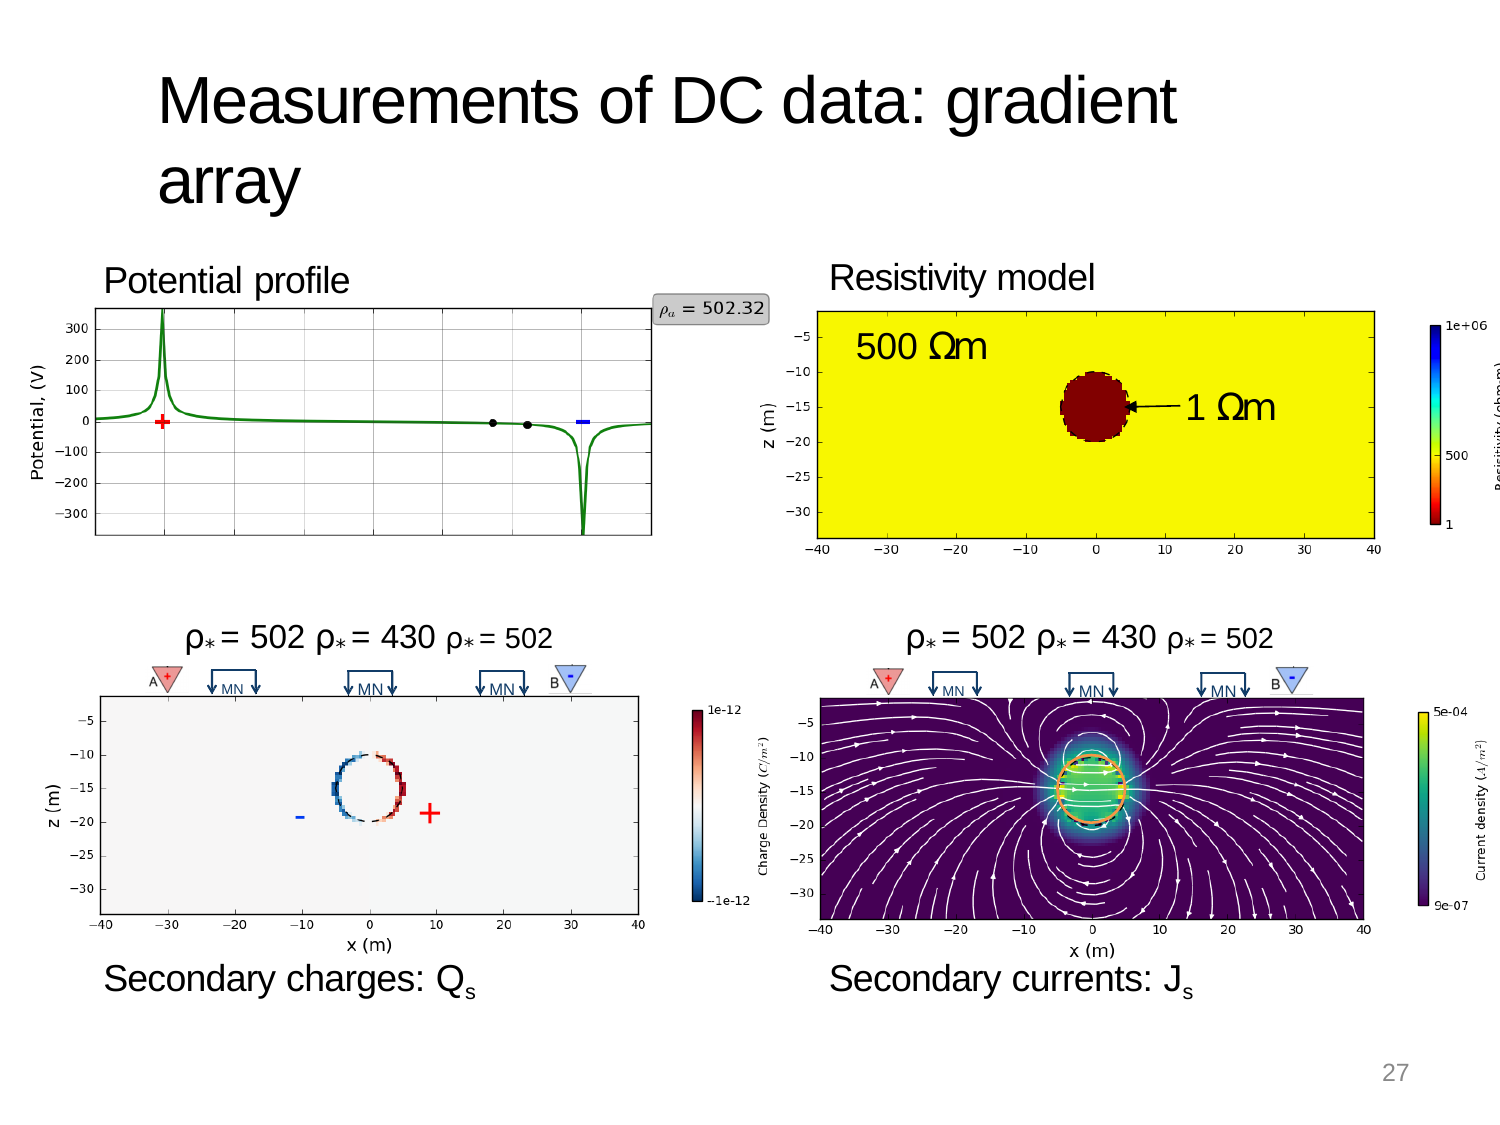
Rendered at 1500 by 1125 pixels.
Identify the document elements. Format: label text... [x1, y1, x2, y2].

text_box Resistivity model 500 Ωm 1 Ωm [826, 226, 1279, 428]
slide_number 27 [1377, 1055, 1414, 1125]
text_box [1289, 666, 1314, 695]
text_box ρ* = 502 ρ* = 430 ρ* = 502 MN MN MN - + [170, 574, 568, 841]
text_box [1124, 400, 1181, 413]
text_box [866, 668, 890, 695]
text_box [783, 681, 1500, 992]
text_box [145, 666, 170, 693]
text_box ρ* = 502 ρ* = 430 ρ* = 502 MN MN MN [890, 596, 1289, 702]
text_box Secondary charges: Qs [101, 952, 480, 1004]
title Measurements of DC data: gradient array [155, 54, 1344, 245]
text_box [568, 664, 592, 694]
text_box [21, 290, 774, 536]
text_box [1057, 755, 1126, 823]
text_box [743, 302, 1500, 557]
text_box Potential profile [101, 253, 353, 290]
text_box Secondary currents: Js [826, 952, 1198, 1004]
picture [29, 690, 782, 986]
